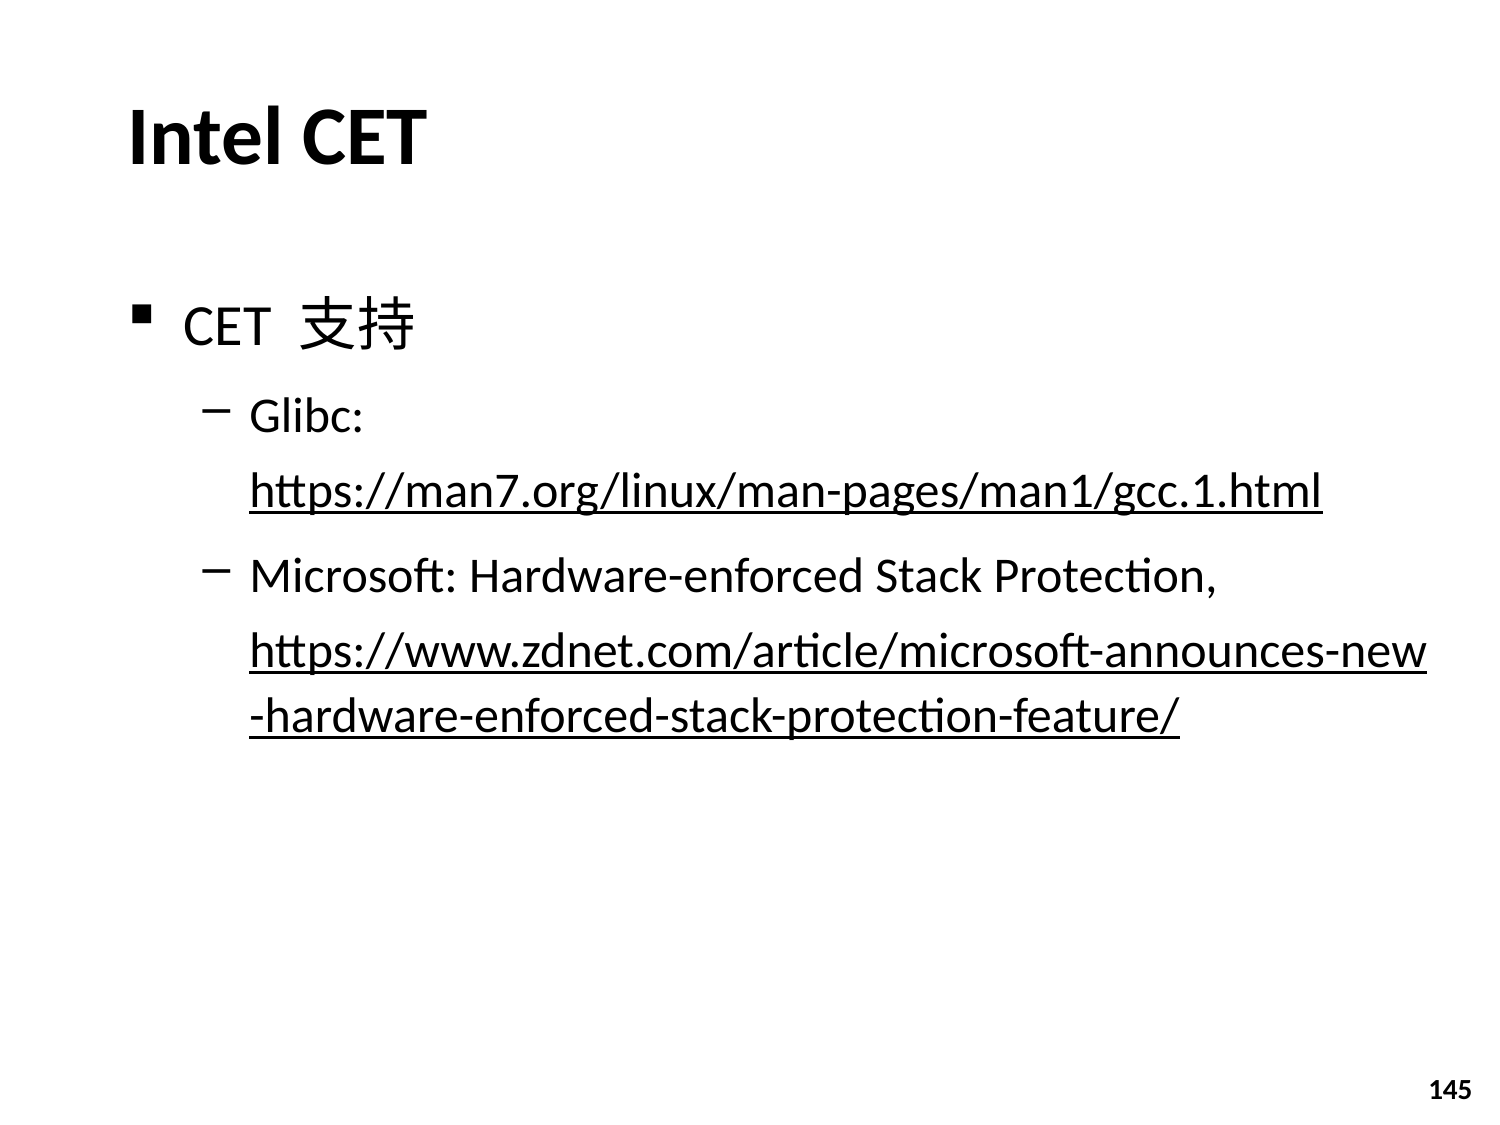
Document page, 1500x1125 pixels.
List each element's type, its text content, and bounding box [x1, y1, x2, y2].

slide_number 145 [1174, 1062, 1488, 1125]
title Intel CET [112, 37, 1425, 225]
list CET 支持 Glibc: https://man7.org/linux/man-pages/man1/gcc.1.html Microsoft: Hardware-enforced Stack Protection, https://www.zdnet.com/article/microsoft-announces-new-hardware-enforced-stack-protection-feature/ [112, 262, 1450, 1000]
